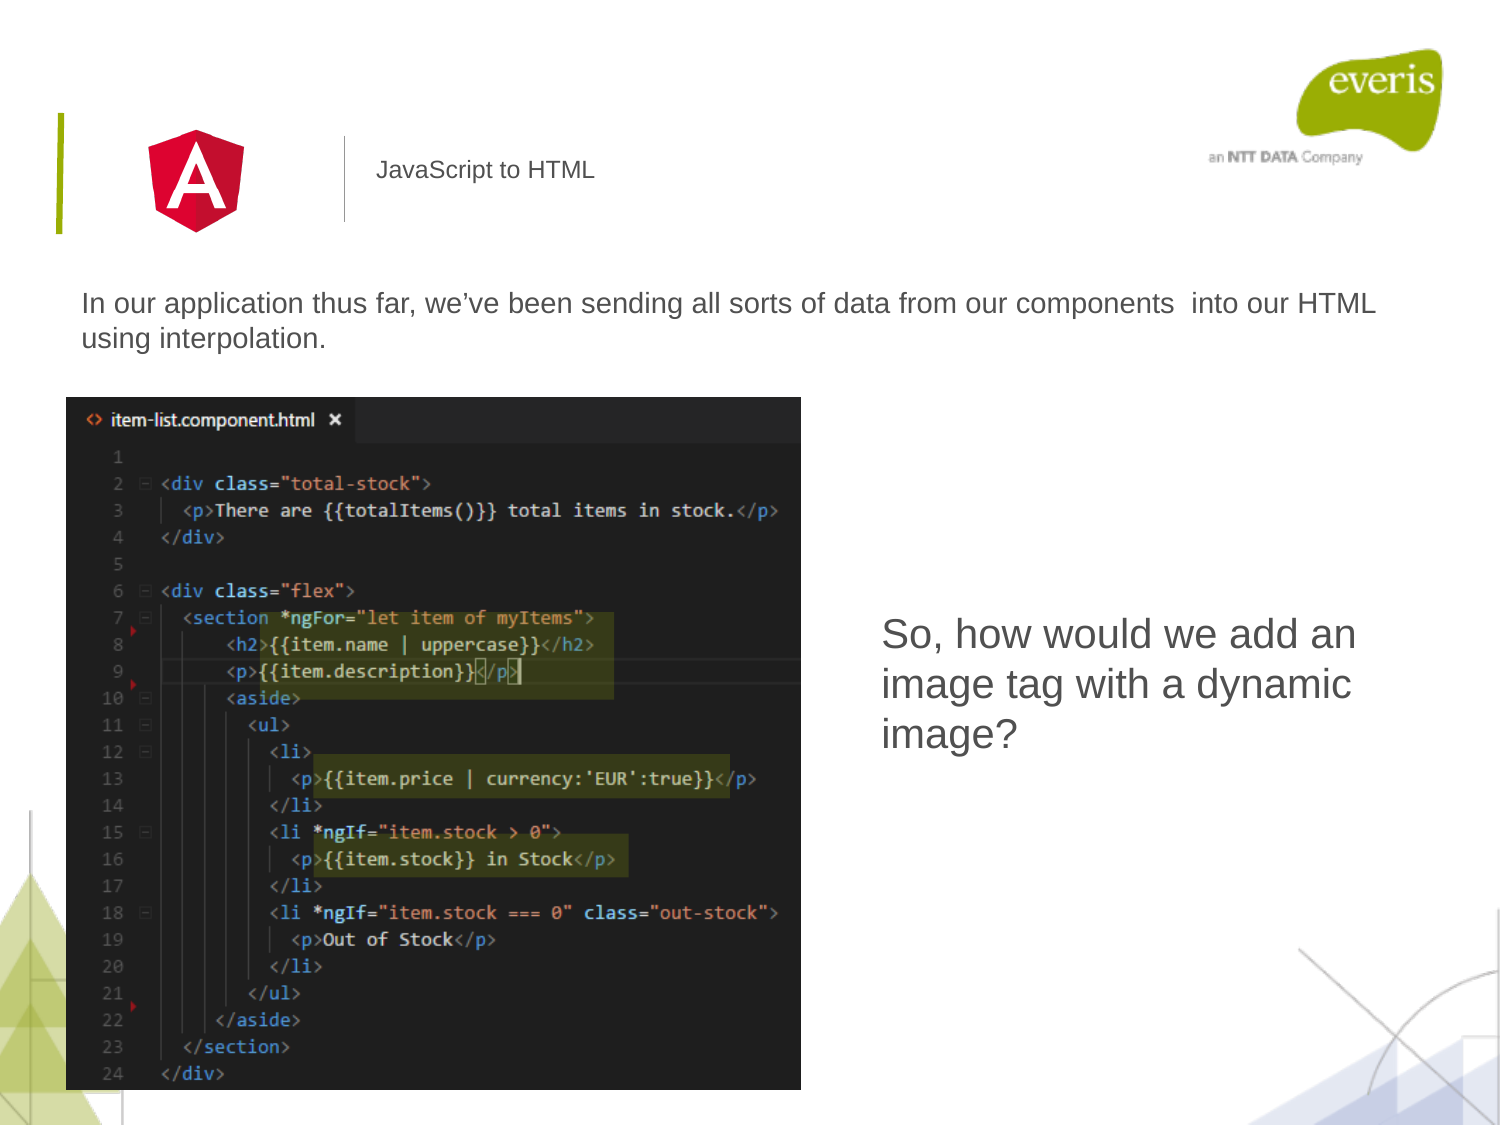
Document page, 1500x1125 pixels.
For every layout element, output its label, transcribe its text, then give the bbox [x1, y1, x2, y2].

list JavaScript to HTML [361, 149, 1079, 208]
text_box In our application thus far, we’ve been sending all sorts of data from our components into our HTML using interpolation. [66, 276, 1440, 362]
text_box So, how would we add an image tag with a dynamic image? [866, 599, 1475, 764]
picture [1161, 891, 1500, 1125]
picture [132, 114, 260, 242]
picture [0, 397, 801, 1125]
picture [1199, 27, 1453, 186]
